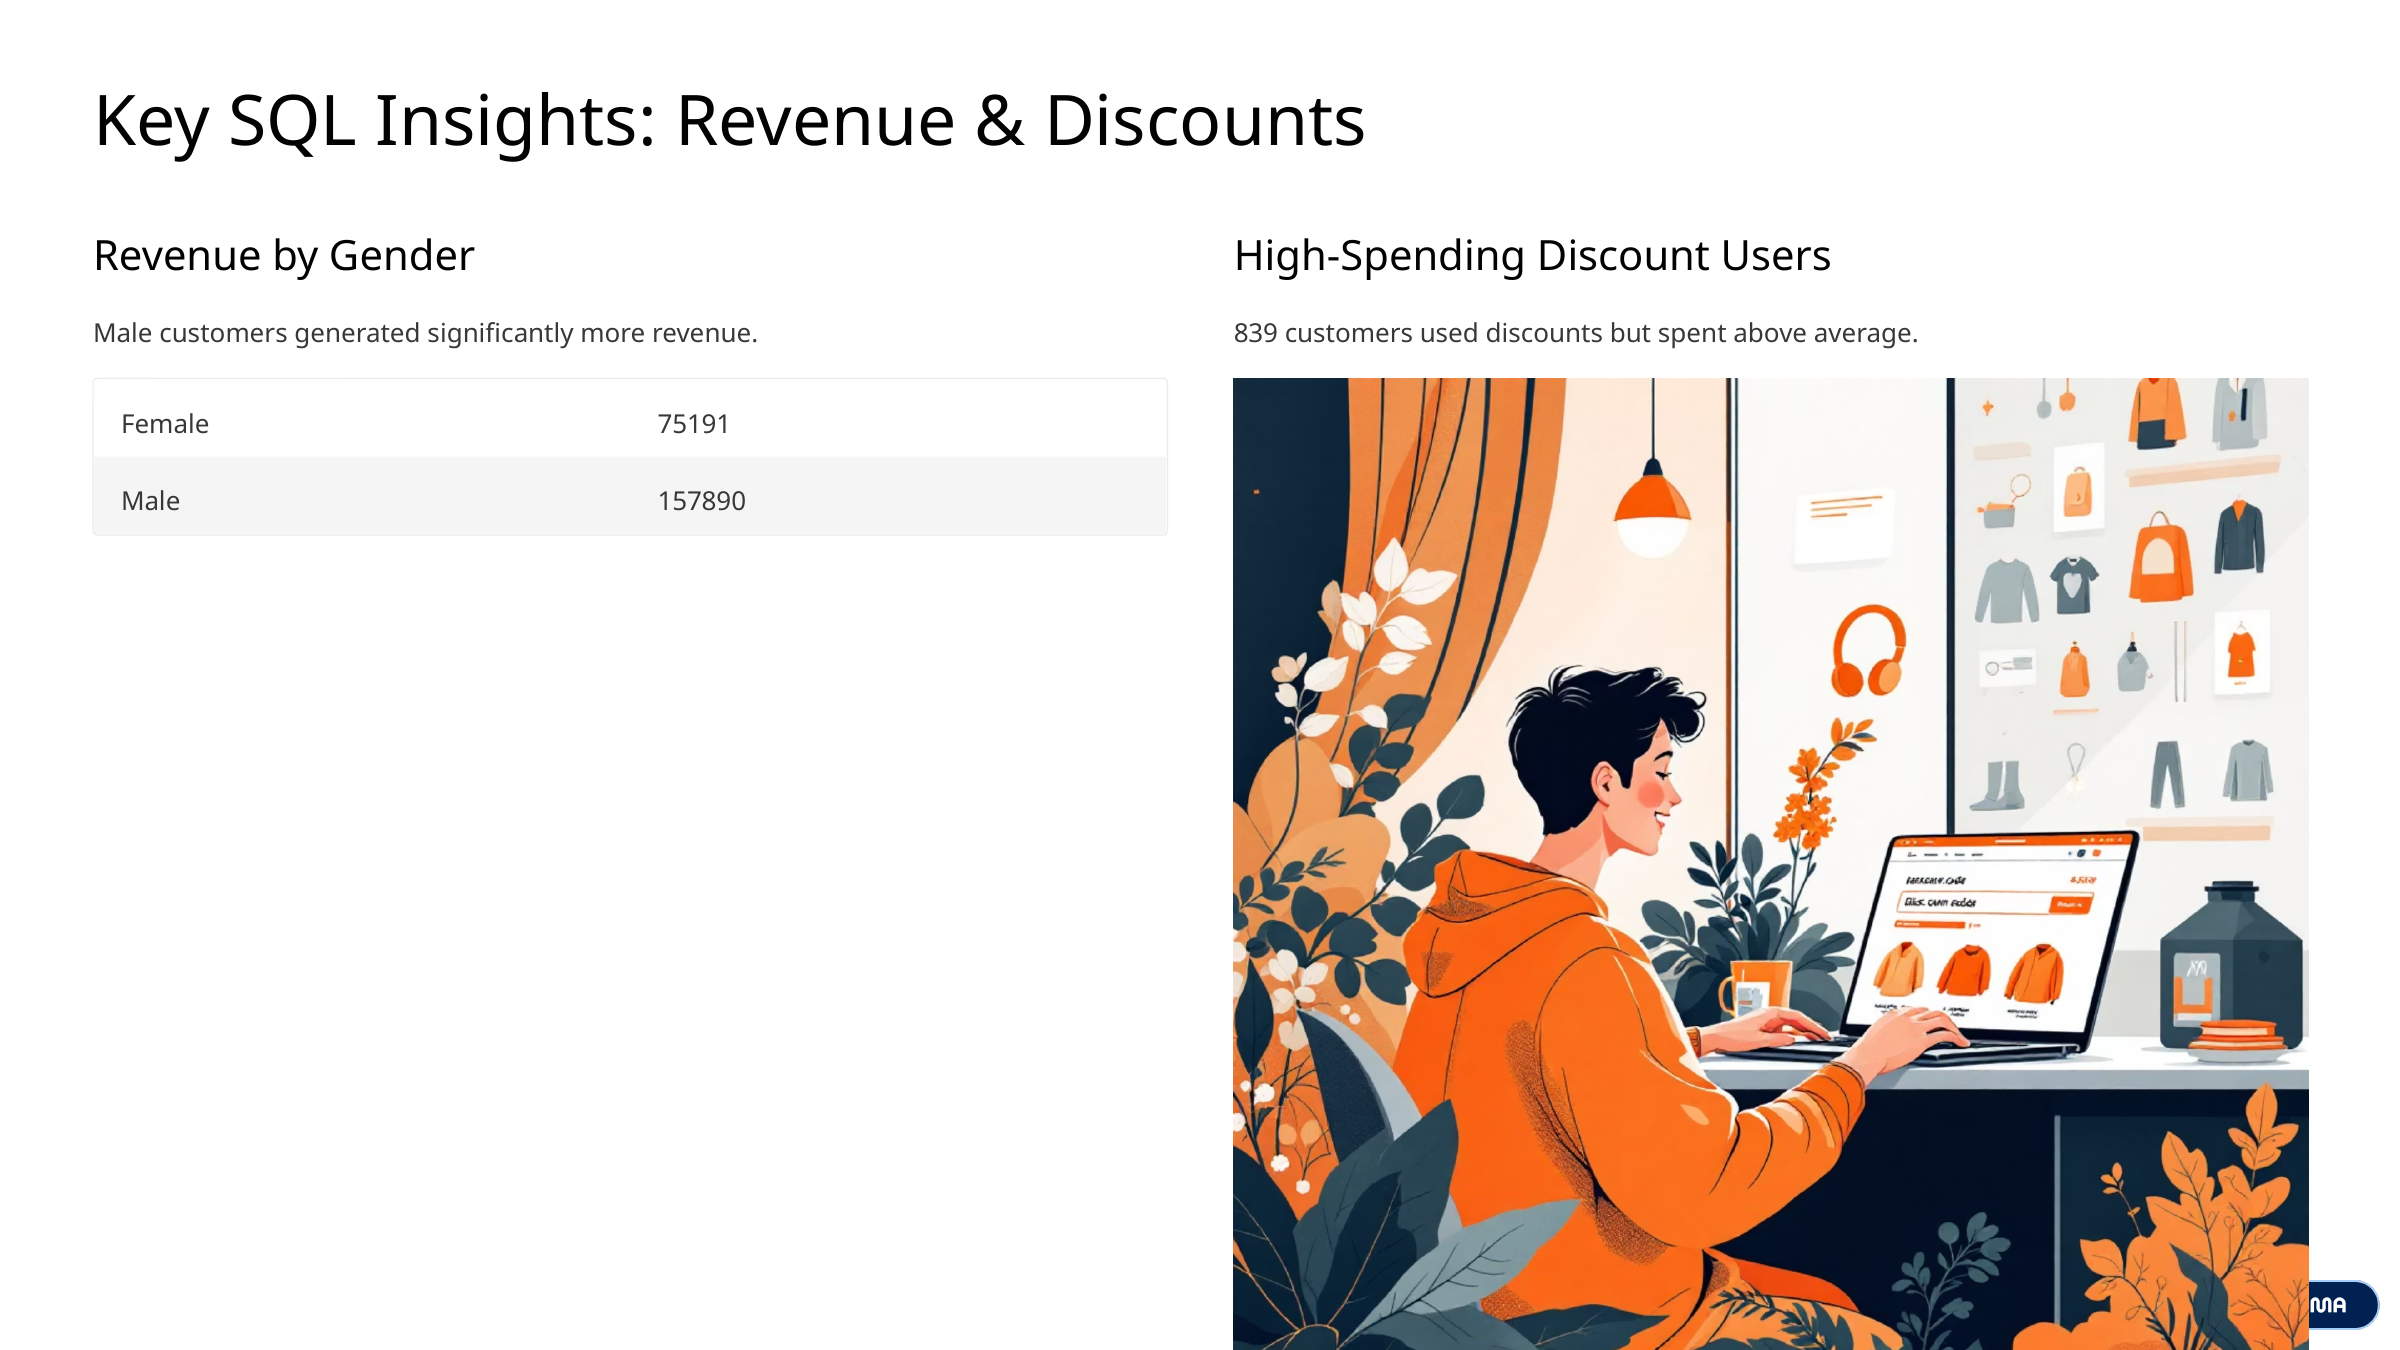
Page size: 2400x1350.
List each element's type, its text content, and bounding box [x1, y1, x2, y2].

text_box [94, 456, 1167, 534]
picture [1233, 378, 2389, 1350]
text_box 839 customers used discounts but spent above average. [1233, 305, 2309, 349]
text_box [94, 379, 1167, 456]
text_box Male customers generated significantly more revenue. [93, 305, 1168, 349]
text_box Female [120, 396, 604, 440]
text_box Revenue by Gender [93, 227, 513, 280]
text_box 75191 [657, 396, 1140, 440]
text_box Key SQL Insights: Revenue & Discounts [93, 73, 1323, 161]
text_box 157890 [657, 473, 1140, 517]
text_box High-Spending Discount Users [1233, 227, 1805, 280]
text_box Male [120, 473, 604, 517]
